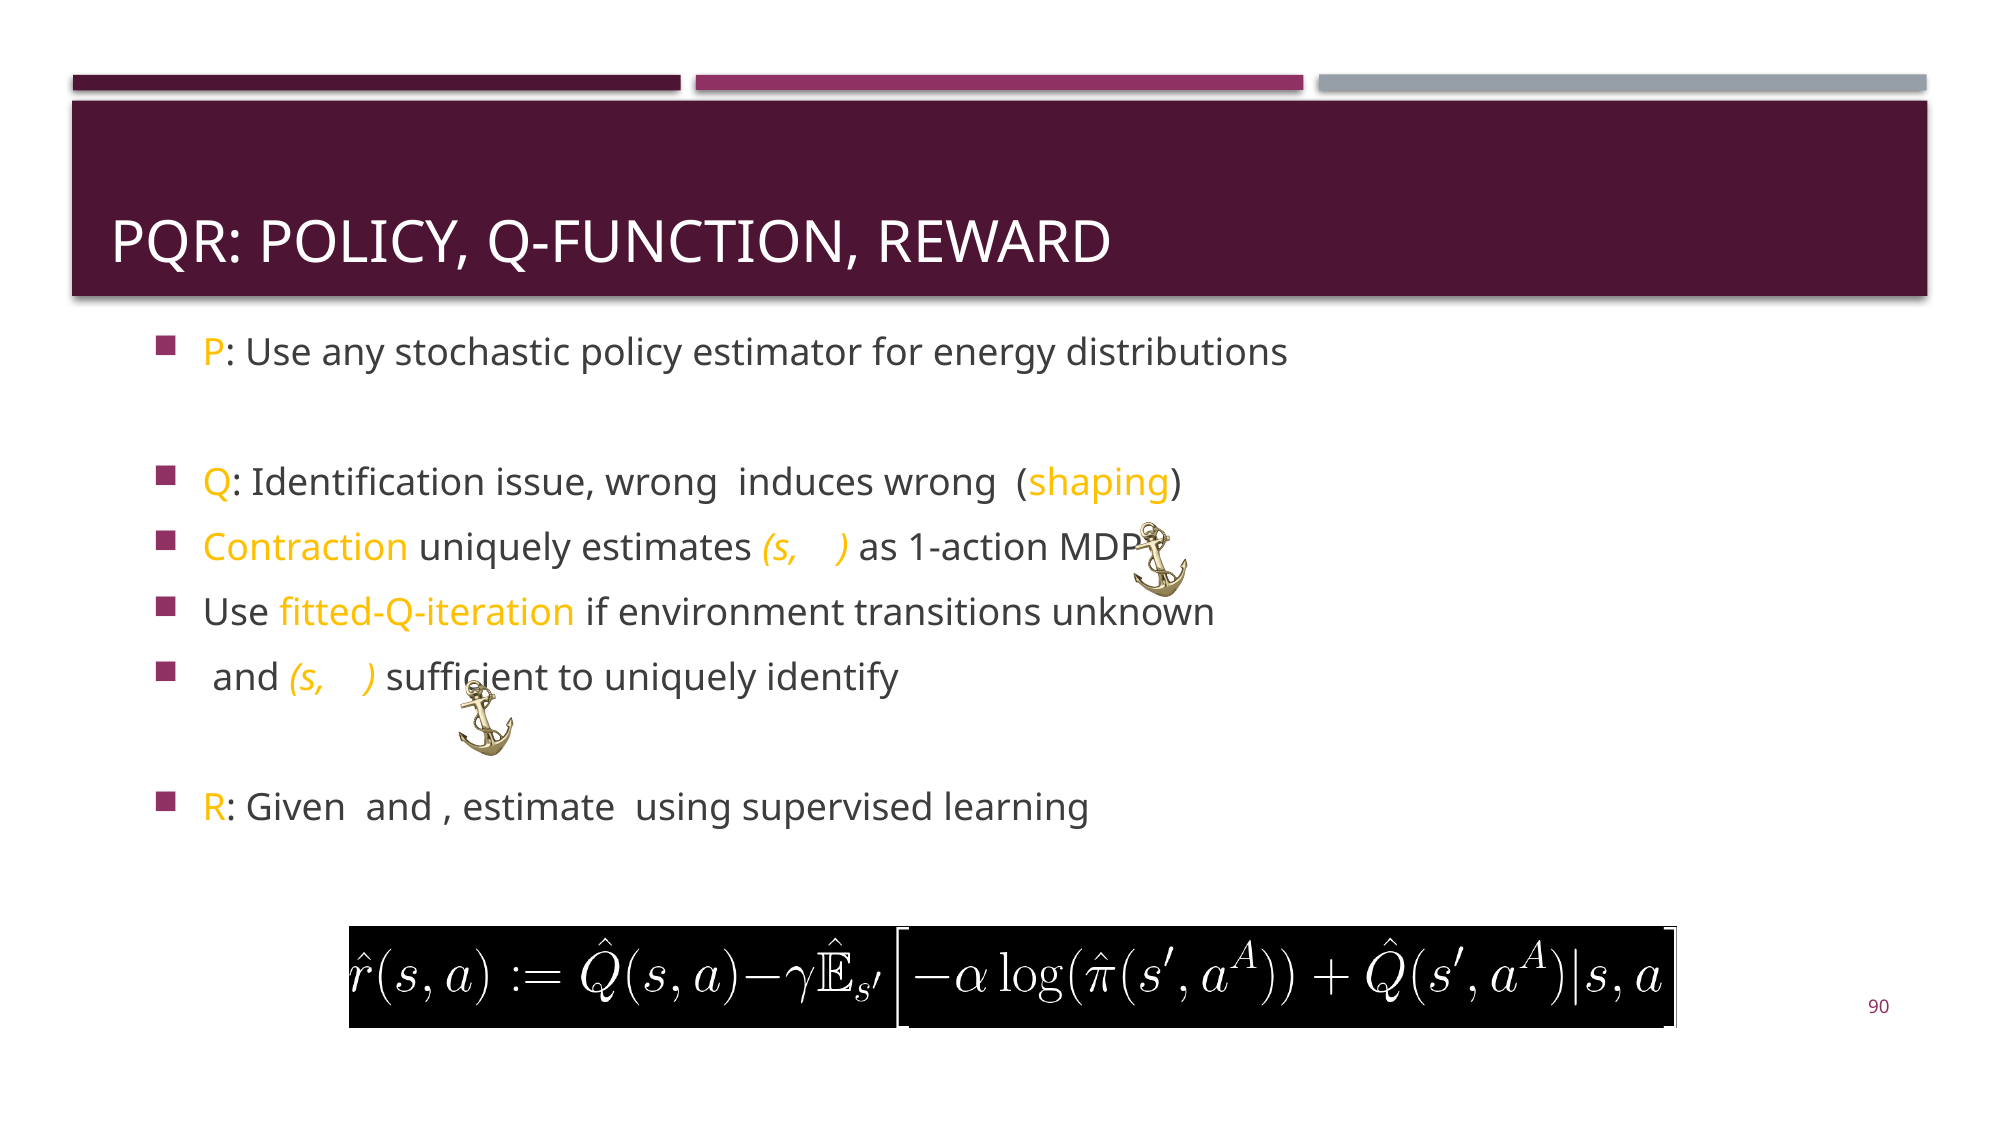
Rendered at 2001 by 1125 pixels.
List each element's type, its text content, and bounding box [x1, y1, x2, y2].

title PQR: Policy, Q-function, Reward [95, 115, 1905, 282]
picture [451, 674, 515, 759]
picture [348, 925, 1678, 1029]
slide_number 90 [1732, 977, 1905, 1037]
picture [1125, 515, 1190, 601]
